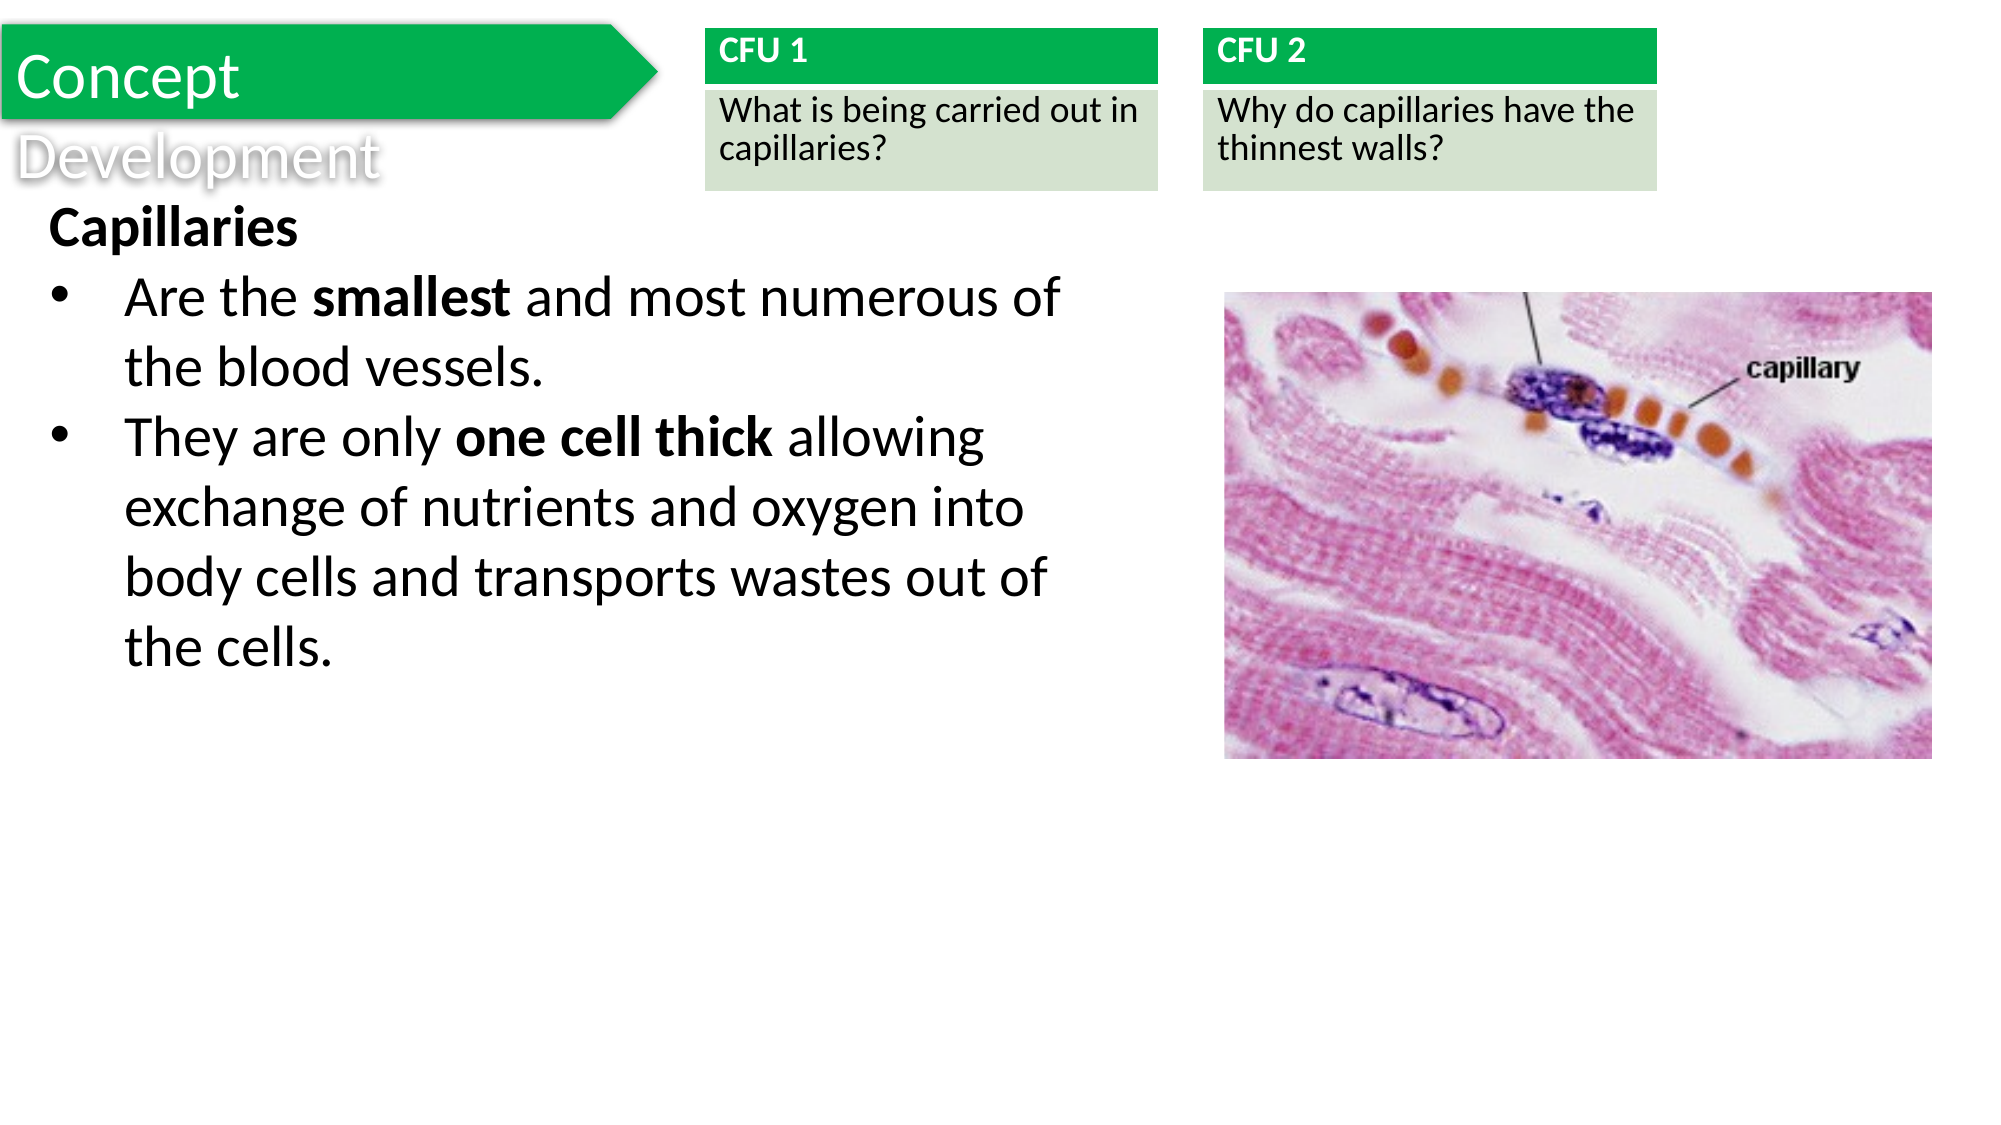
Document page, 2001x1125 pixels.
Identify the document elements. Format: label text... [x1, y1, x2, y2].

table_cell What is being carried out in capillaries? [705, 90, 1158, 191]
table_header CFU 2 [1203, 28, 1657, 84]
text_box Capillaries Are the smallest and most numerous of the blood vessels. They are only one cell thick allowing exchange of nutrients and oxygen into body cells and transports wastes out of the cells. [34, 180, 1126, 686]
text_box Concept Development [1, 24, 658, 119]
table_cell Why do capillaries have the thinnest walls? [1203, 90, 1657, 191]
table_header CFU 1 [705, 28, 1158, 84]
picture [1224, 292, 1932, 759]
